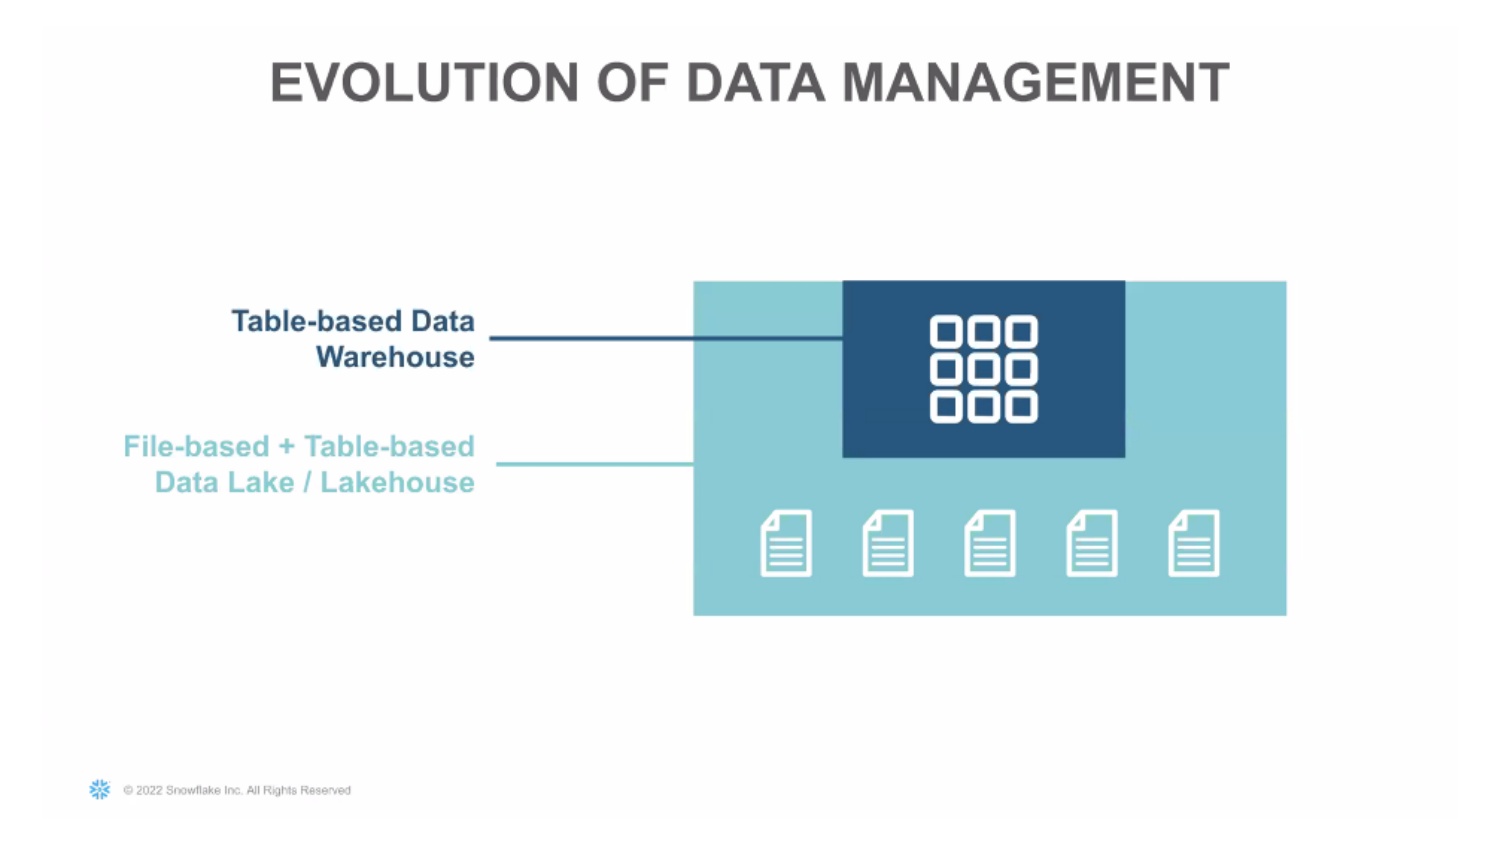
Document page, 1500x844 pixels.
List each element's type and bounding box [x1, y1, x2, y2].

picture [42, 24, 1458, 819]
